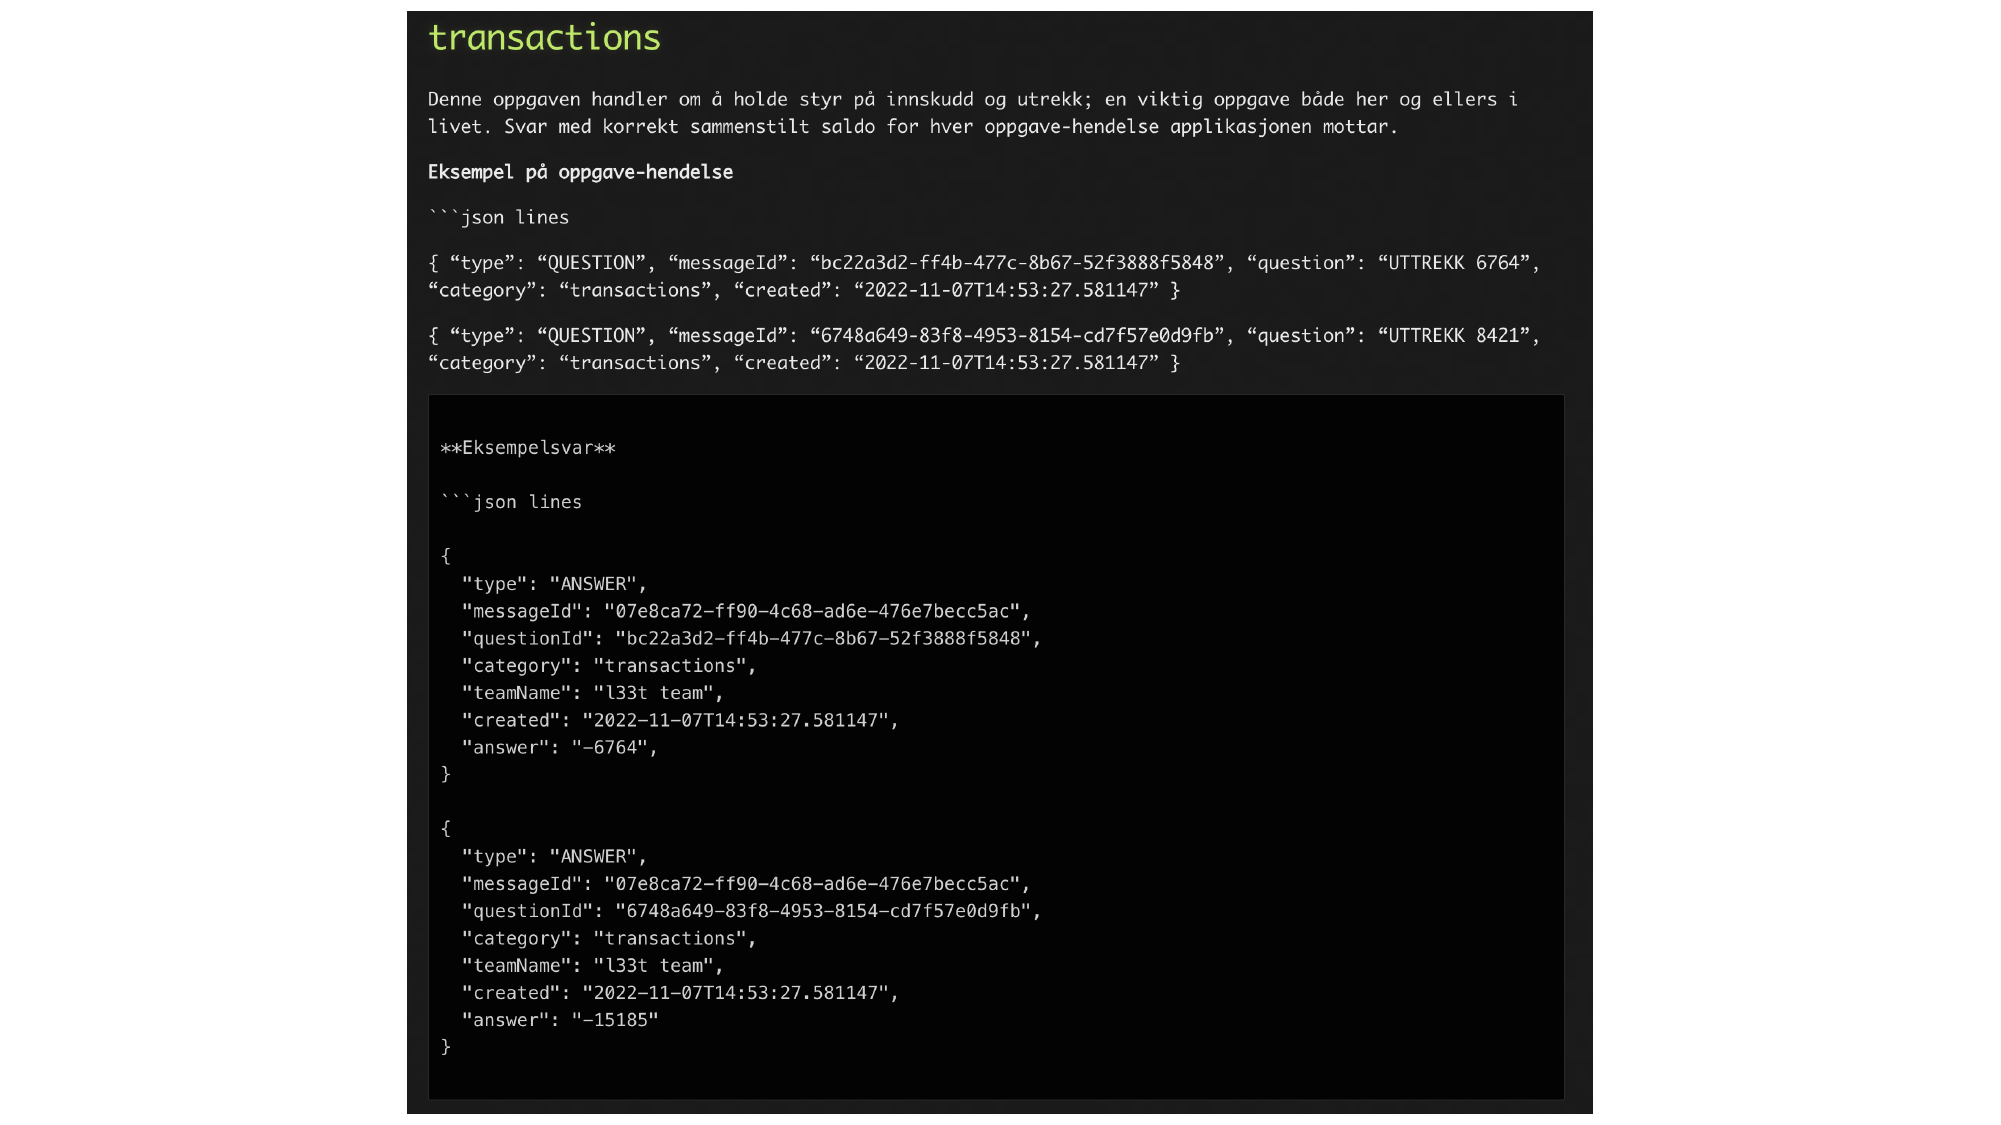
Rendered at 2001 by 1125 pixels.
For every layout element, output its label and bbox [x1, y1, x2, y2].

picture [407, 11, 1593, 1114]
